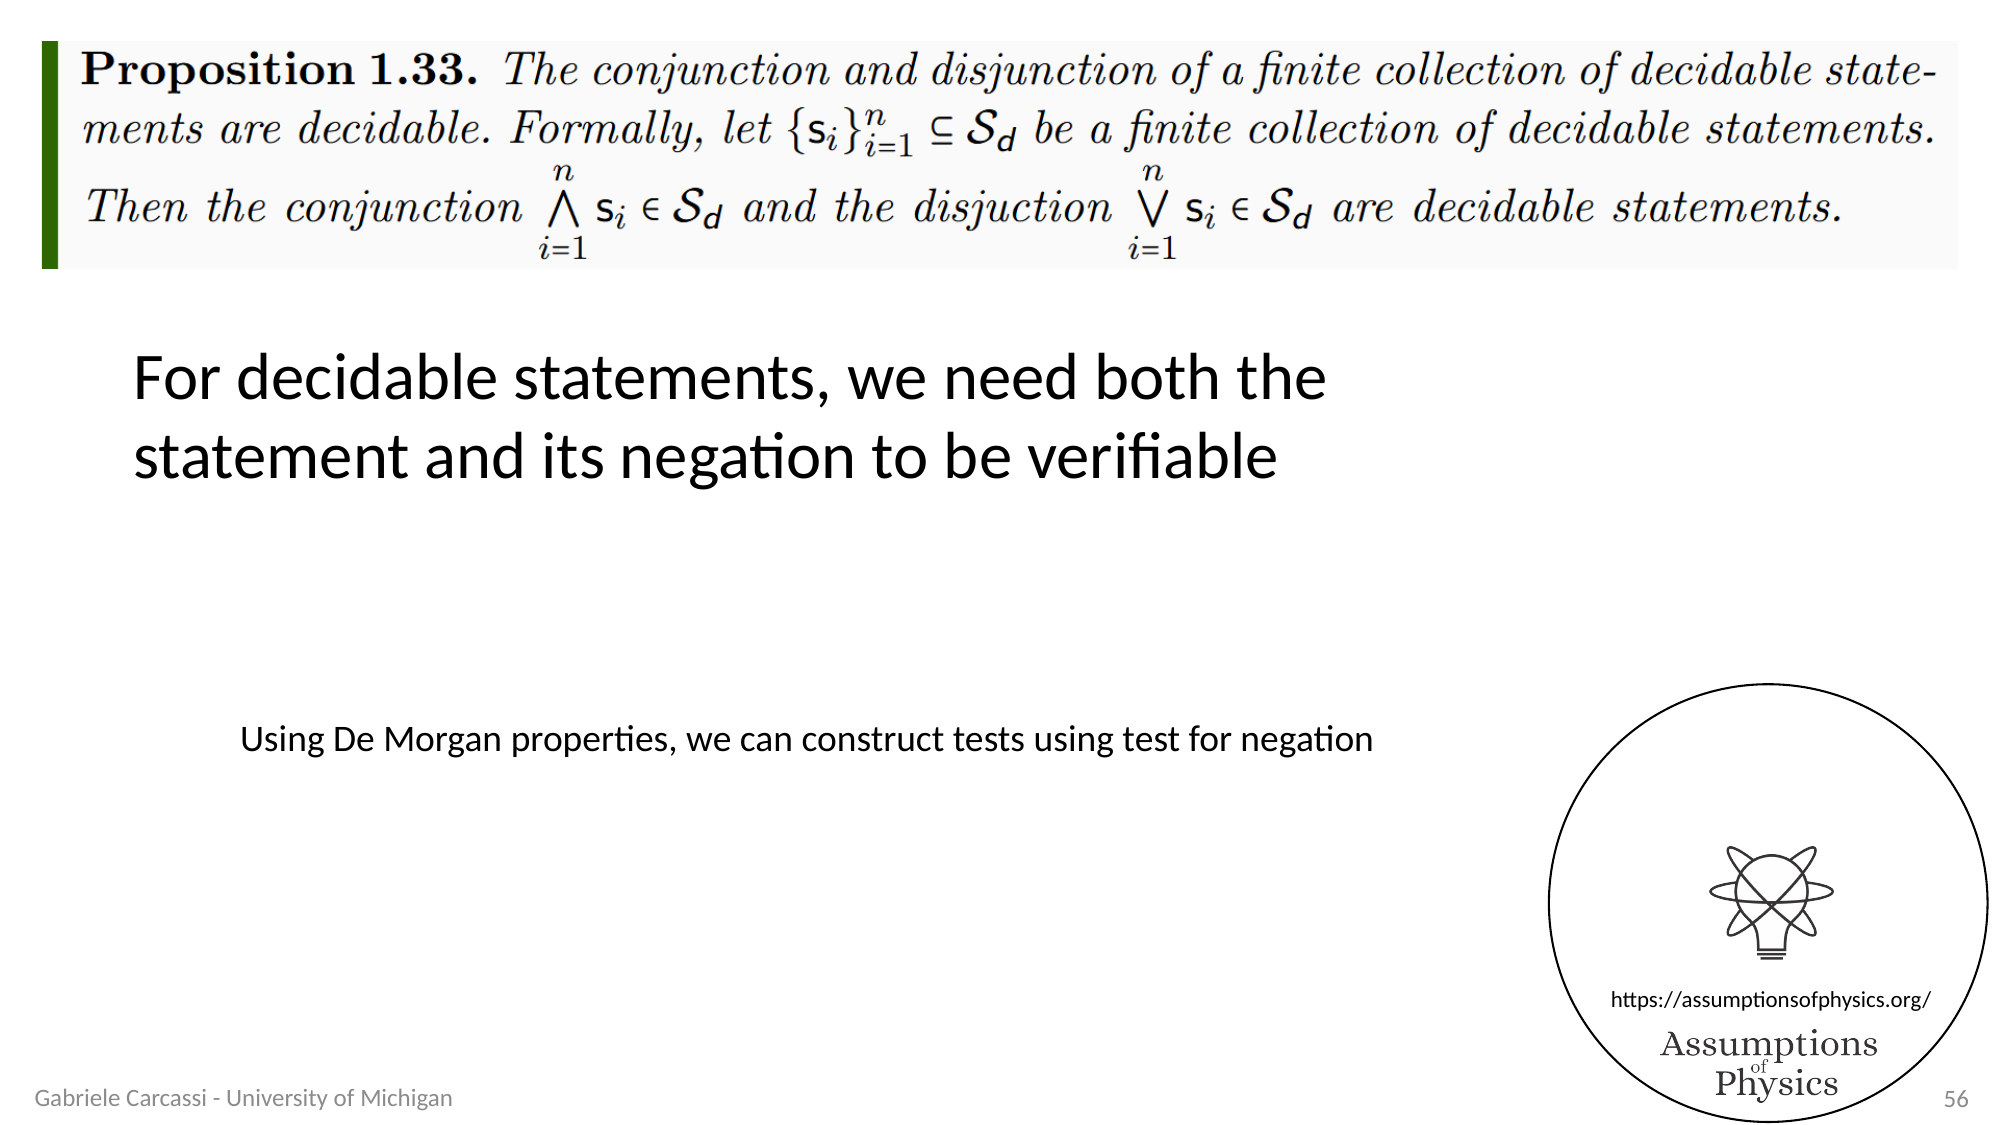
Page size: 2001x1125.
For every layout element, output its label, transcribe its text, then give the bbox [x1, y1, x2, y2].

text_box Using De Morgan properties, we can construct tests using test for negation [225, 706, 1391, 767]
slide_number 56 [1893, 1078, 1985, 1116]
picture [1709, 846, 1834, 960]
text_box For decidable statements, we need both the statement and its negation to be verifiable [118, 325, 1562, 500]
picture [1660, 1029, 1877, 1103]
picture [41, 41, 1958, 269]
footer Gabriele Carcassi - University of Michigan [19, 1077, 999, 1116]
